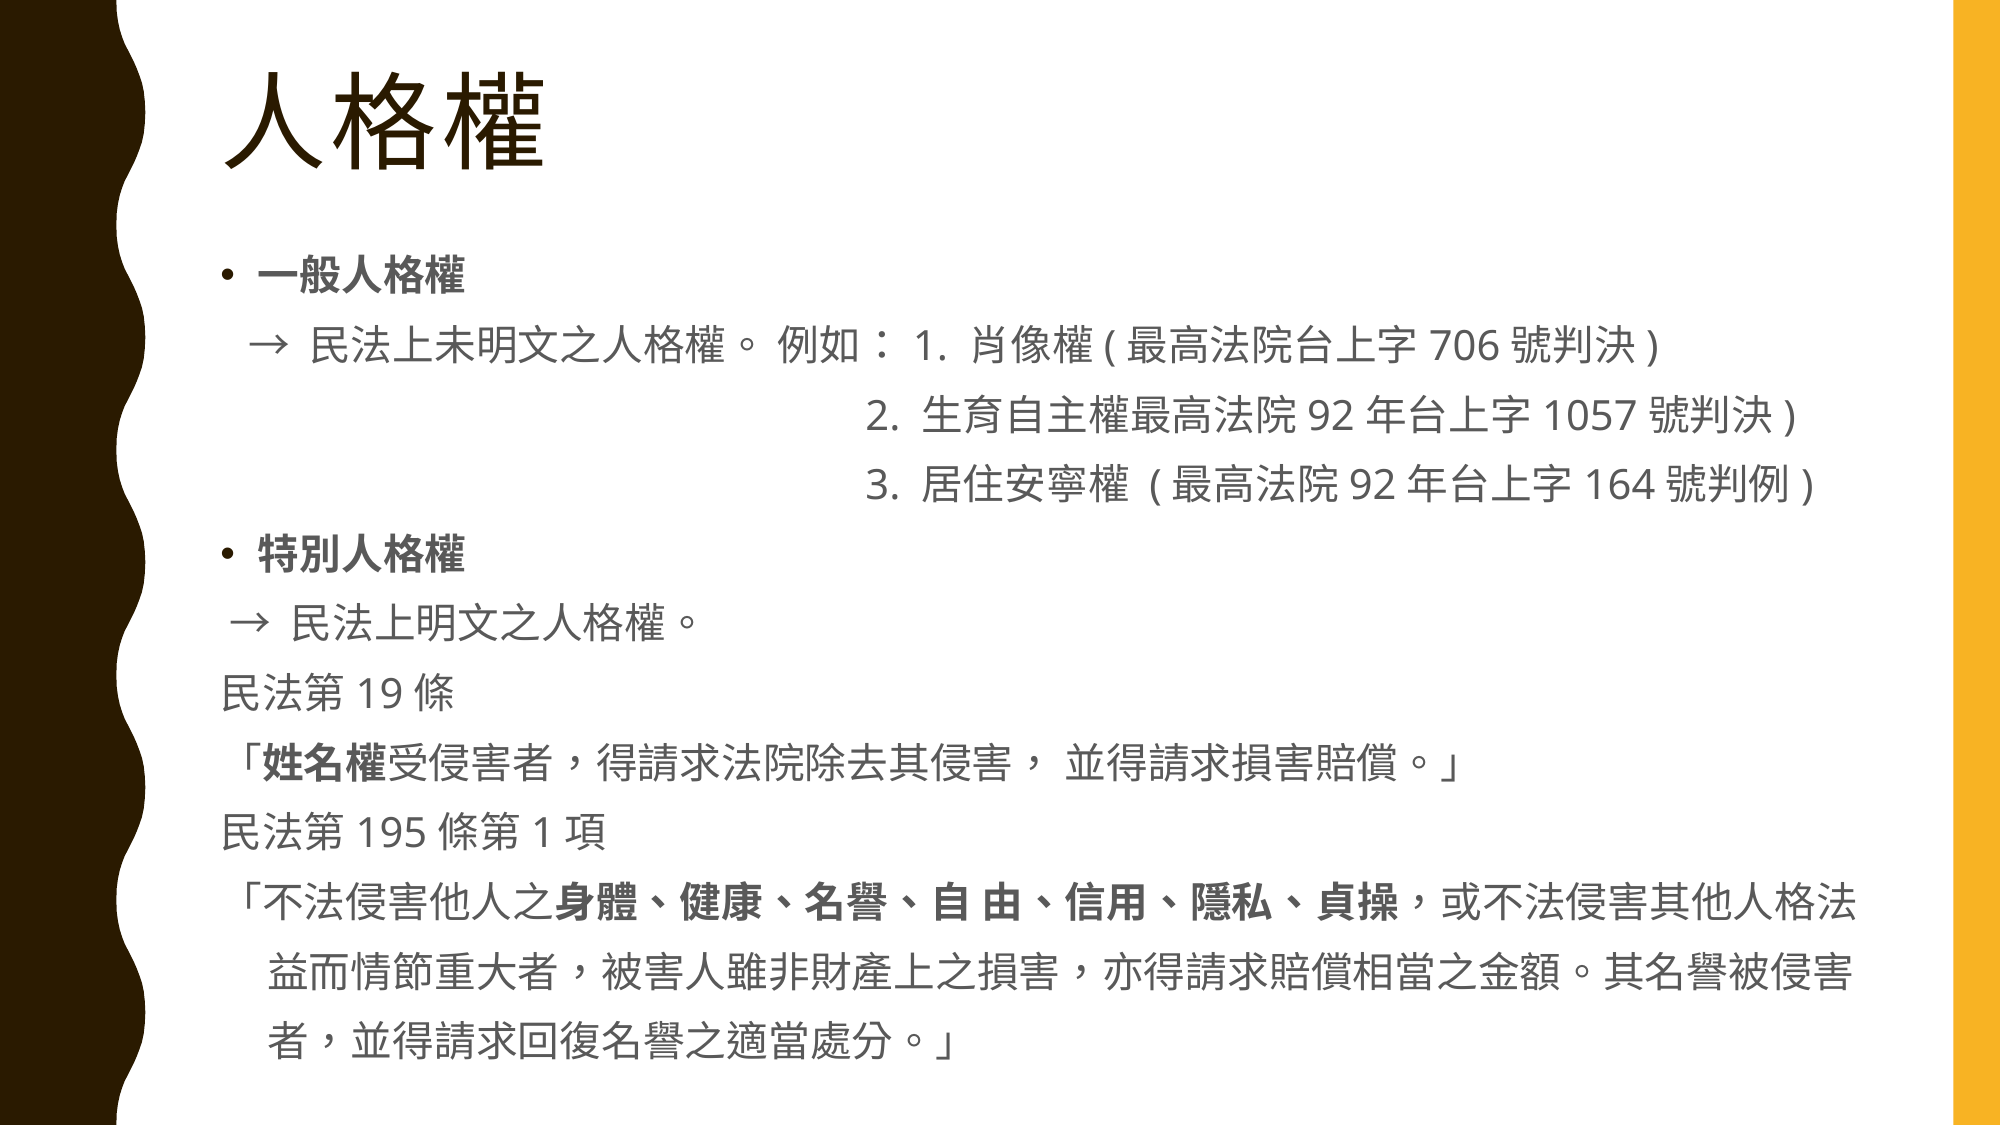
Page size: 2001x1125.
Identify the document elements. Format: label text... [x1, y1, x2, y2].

list 一般人格權 → 民法上未明文之人格權。 例如：1. 肖像權(最高法院台上字706號判決) 2. 生育自主權最高法院92年台上字1057號判決) 3. 居住安寧權 (最高法院92年台上字164號判例) 特別人格權 → 民法上明文之人格權。 民法第19條 「姓名權受侵害者，得請求法院除去其侵害， 並得請求損害賠償。」 民法第195條第1項 「不法侵害他人之身體、健康、名譽、自 由、信用、隱私、貞操，或不法侵害其他人格法 益而情節重大者，被害人雖非財產上之損害，亦得請求賠償相當之金額。其名譽被侵害 者，並得請求回復名譽之適當處分。」 [205, 236, 1875, 1100]
title 人格權 [205, 62, 1875, 236]
